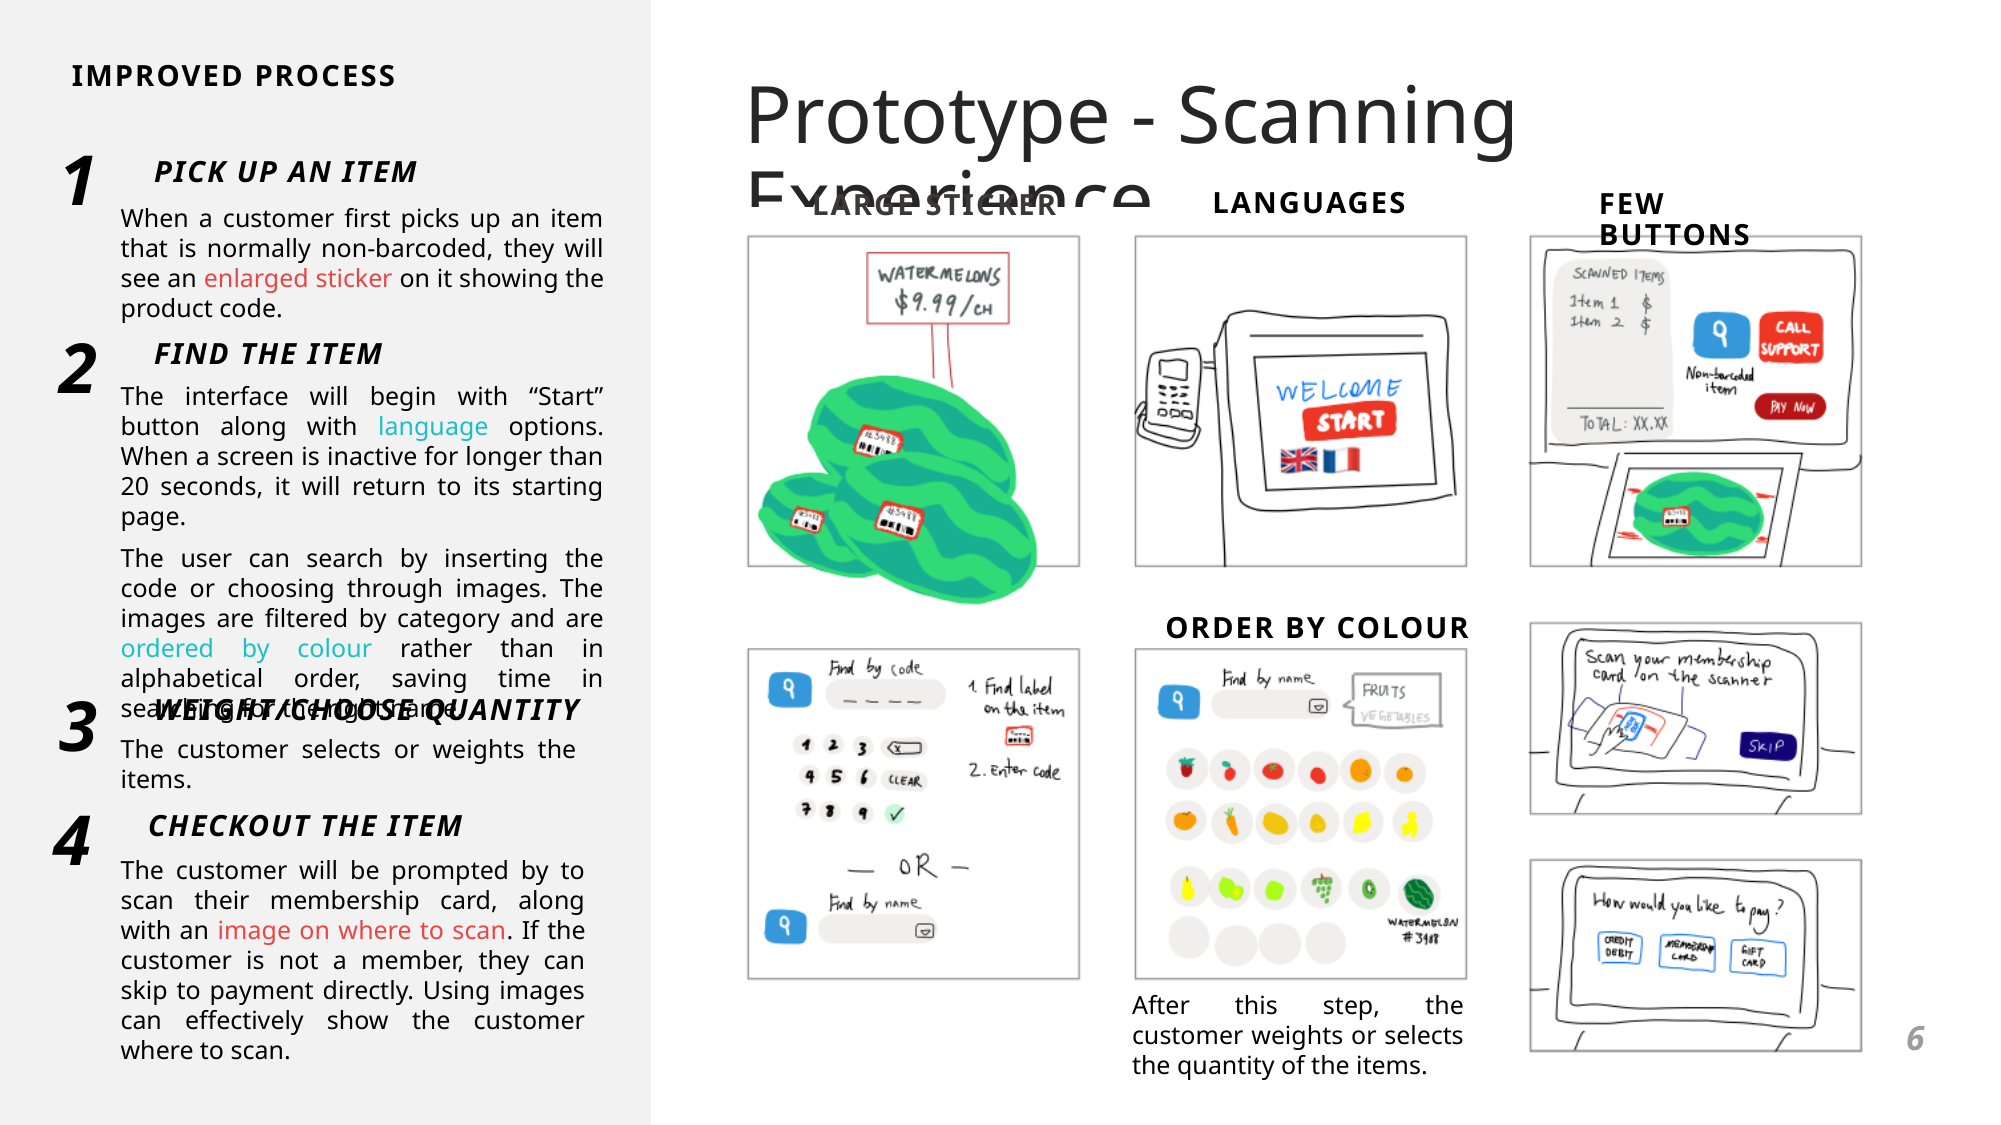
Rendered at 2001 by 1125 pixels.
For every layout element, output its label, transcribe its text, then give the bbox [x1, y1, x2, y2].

slide_number 6 [1881, 982, 1925, 1058]
list The customer selects or weights the items. [105, 726, 592, 787]
text_box LANGUAGES [1197, 180, 1445, 207]
list 1 [27, 138, 129, 229]
picture [716, 207, 1881, 1087]
list IMPROVED PROCESS [56, 53, 552, 114]
list 2 [27, 326, 129, 417]
text_box FIND THE ITEM [139, 332, 635, 393]
list 3 [27, 684, 129, 775]
text_box 4 [21, 798, 123, 889]
text_box FEW BUTTONS [1583, 181, 1832, 207]
title Prototype - Scanning Experience [729, 75, 1855, 195]
text_box The customer will be prompted by to scan their membership card, along with an image on where to scan. If the customer is not a member, they can skip to payment directly. Using images can effectively show the customer where to scan. [105, 846, 601, 1036]
text_box WEIGHT/CHOOSE QUANTITY [139, 687, 635, 727]
text_box LARGE STICKER [797, 182, 1197, 207]
list When a customer first picks up an item that is normally non-barcoded, they will see an enlarged sticker on it showing the product code. [105, 195, 620, 342]
list The interface will begin with “Start” button along with language options. When a screen is inactive for longer than 20 seconds, it will return to its starting page. The user can search by inserting the code or choosing through images. The images are filtered by category and are ordered by colour rather than in alphabetical order, saving time in searching for the right name. [105, 373, 620, 640]
text_box Pick up aN ITEM [139, 149, 635, 210]
text_box CHECKOUT THE ITEM [133, 804, 628, 865]
